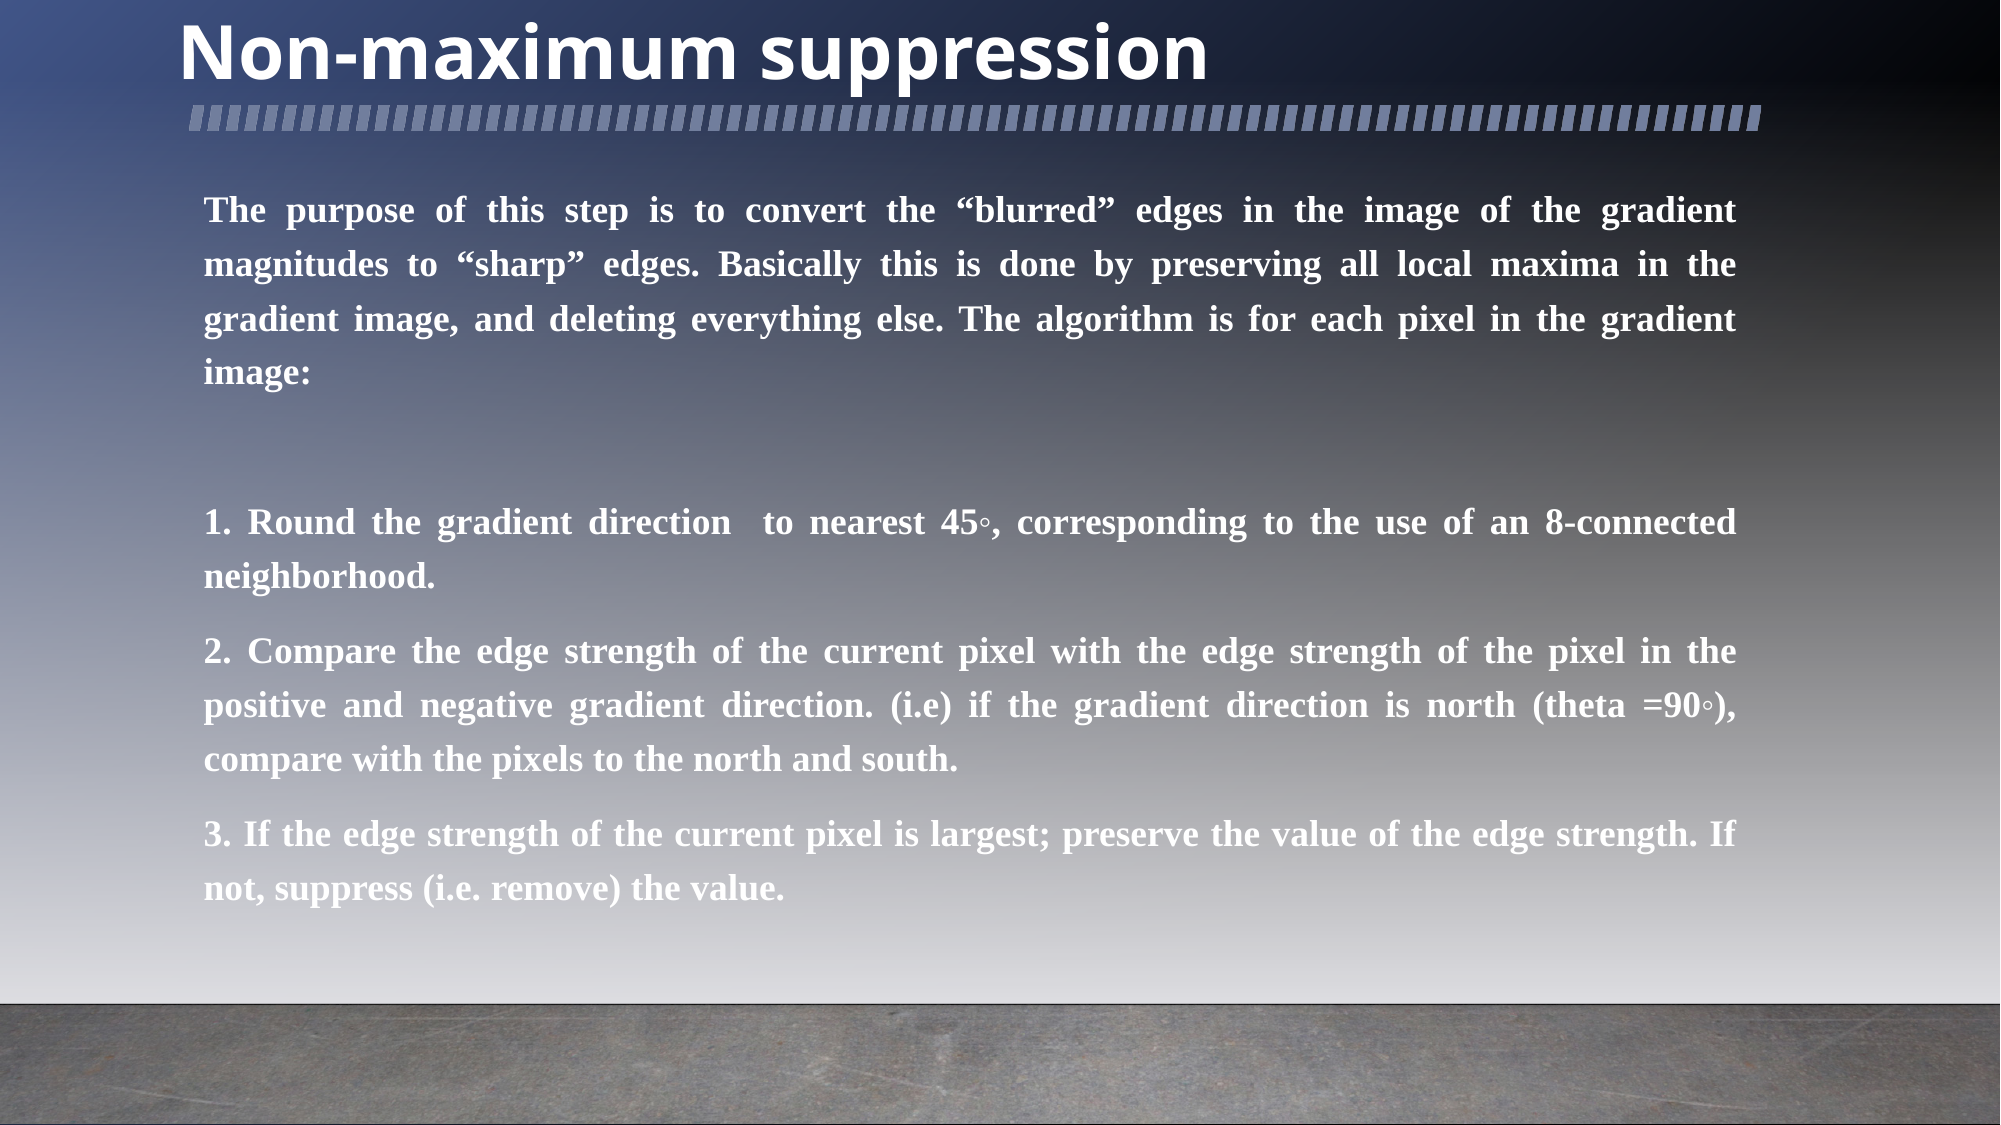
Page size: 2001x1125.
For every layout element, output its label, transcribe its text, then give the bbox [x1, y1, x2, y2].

text_box Non-maximum suppression [123, 6, 1986, 162]
picture [0, 1004, 2000, 1124]
subtitle The purpose of this step is to convert the “blurred” edges in the image of the gradient magnitudes to “sharp” edges. Basically this is done by preserving all local maxima in the gradient image, and deleting everything else. The algorithm is for each pixel in the gradient image: 1. Round the gradient direction to nearest 45◦, corresponding to the use of an 8-connected neighborhood. 2. Compare the edge strength of the current pixel with the edge strength of the pixel in the positive and negative gradient direction. (i.e) if the gradient direction is north (theta =90◦), compare with the pixels to the north and south. 3. If the edge strength of the current pixel is largest; preserve the value of the edge strength. If not, suppress (i.e. remove) the value. [188, 162, 1754, 1025]
